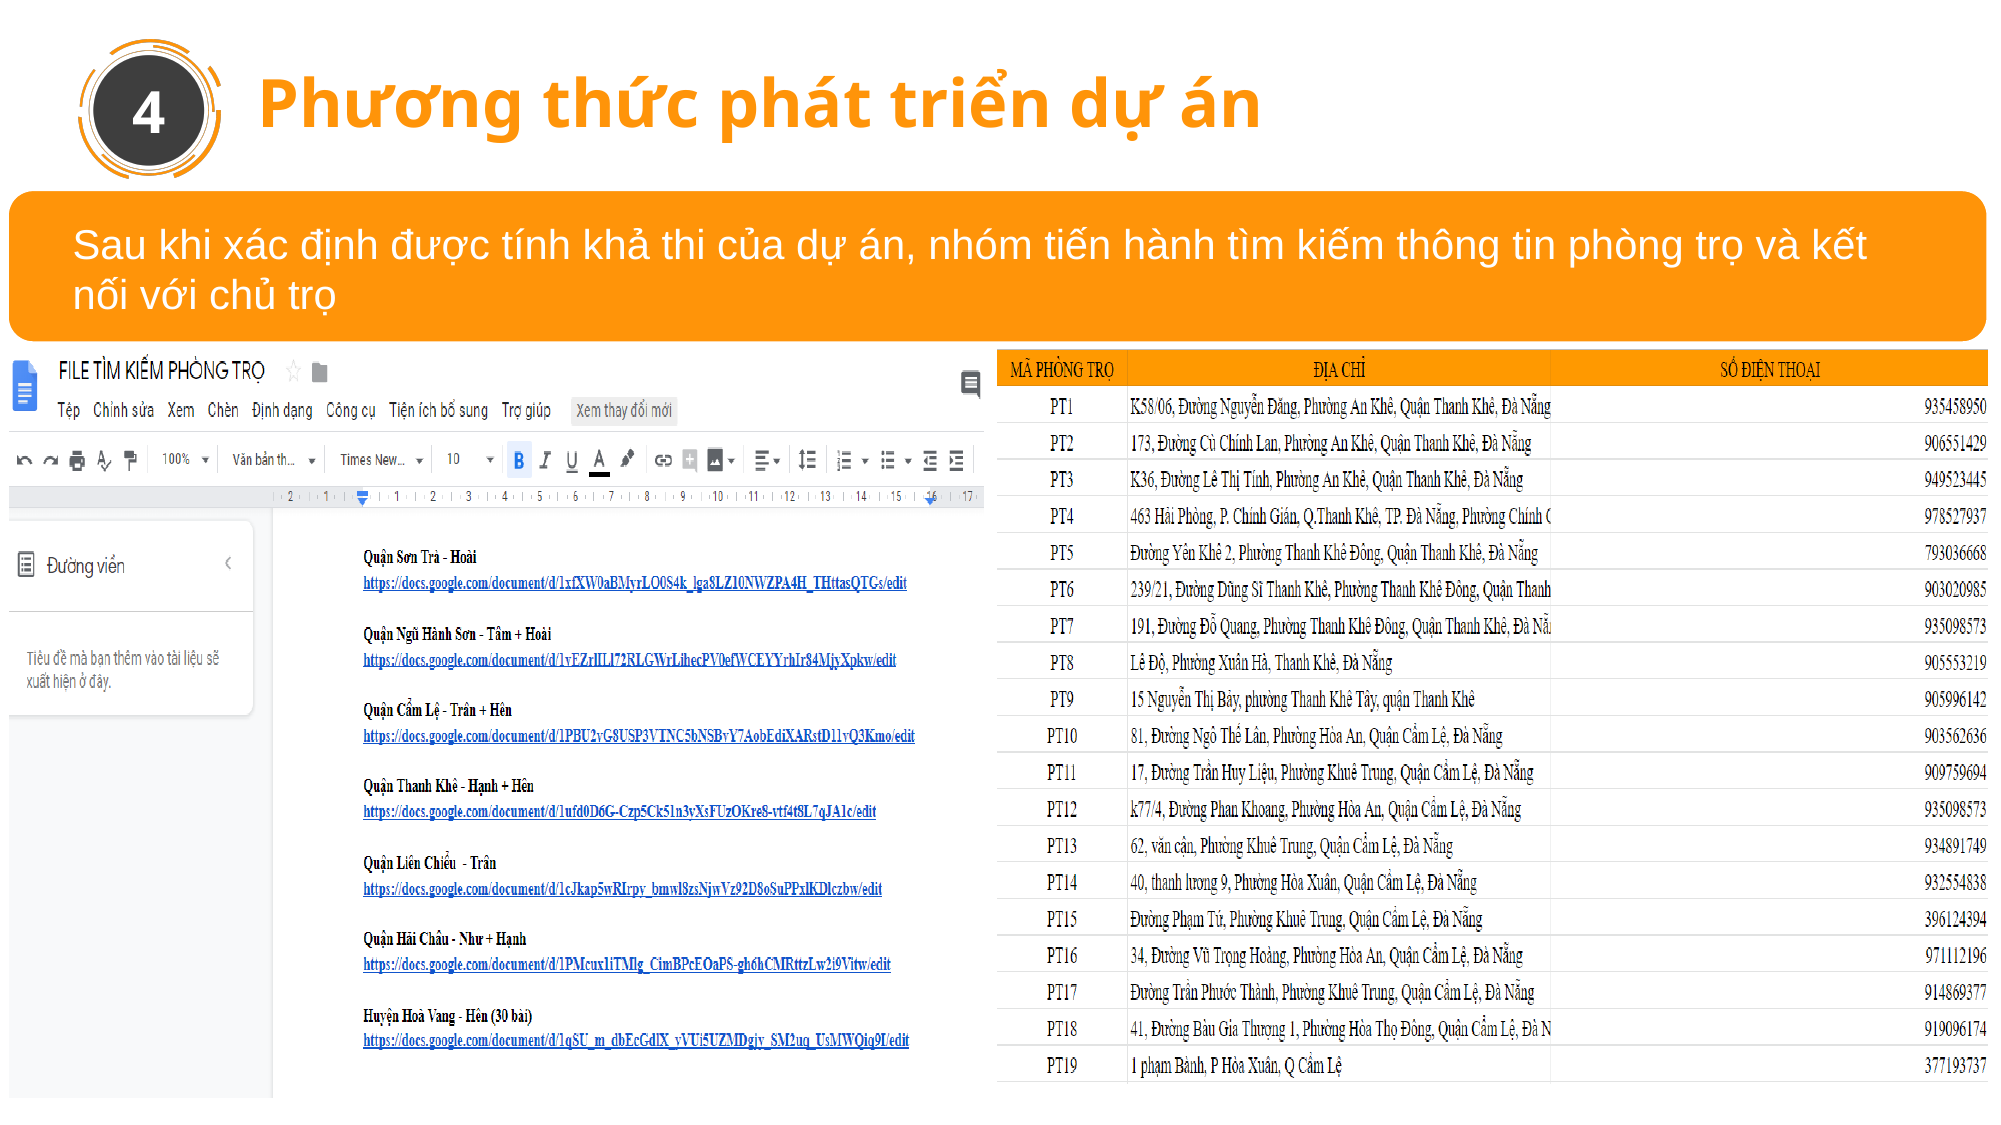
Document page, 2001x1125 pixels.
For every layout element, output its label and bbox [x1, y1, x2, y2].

picture [997, 349, 1988, 1084]
text_box [0, 190, 2000, 446]
text_box [78, 39, 1931, 179]
picture [9, 349, 984, 1098]
